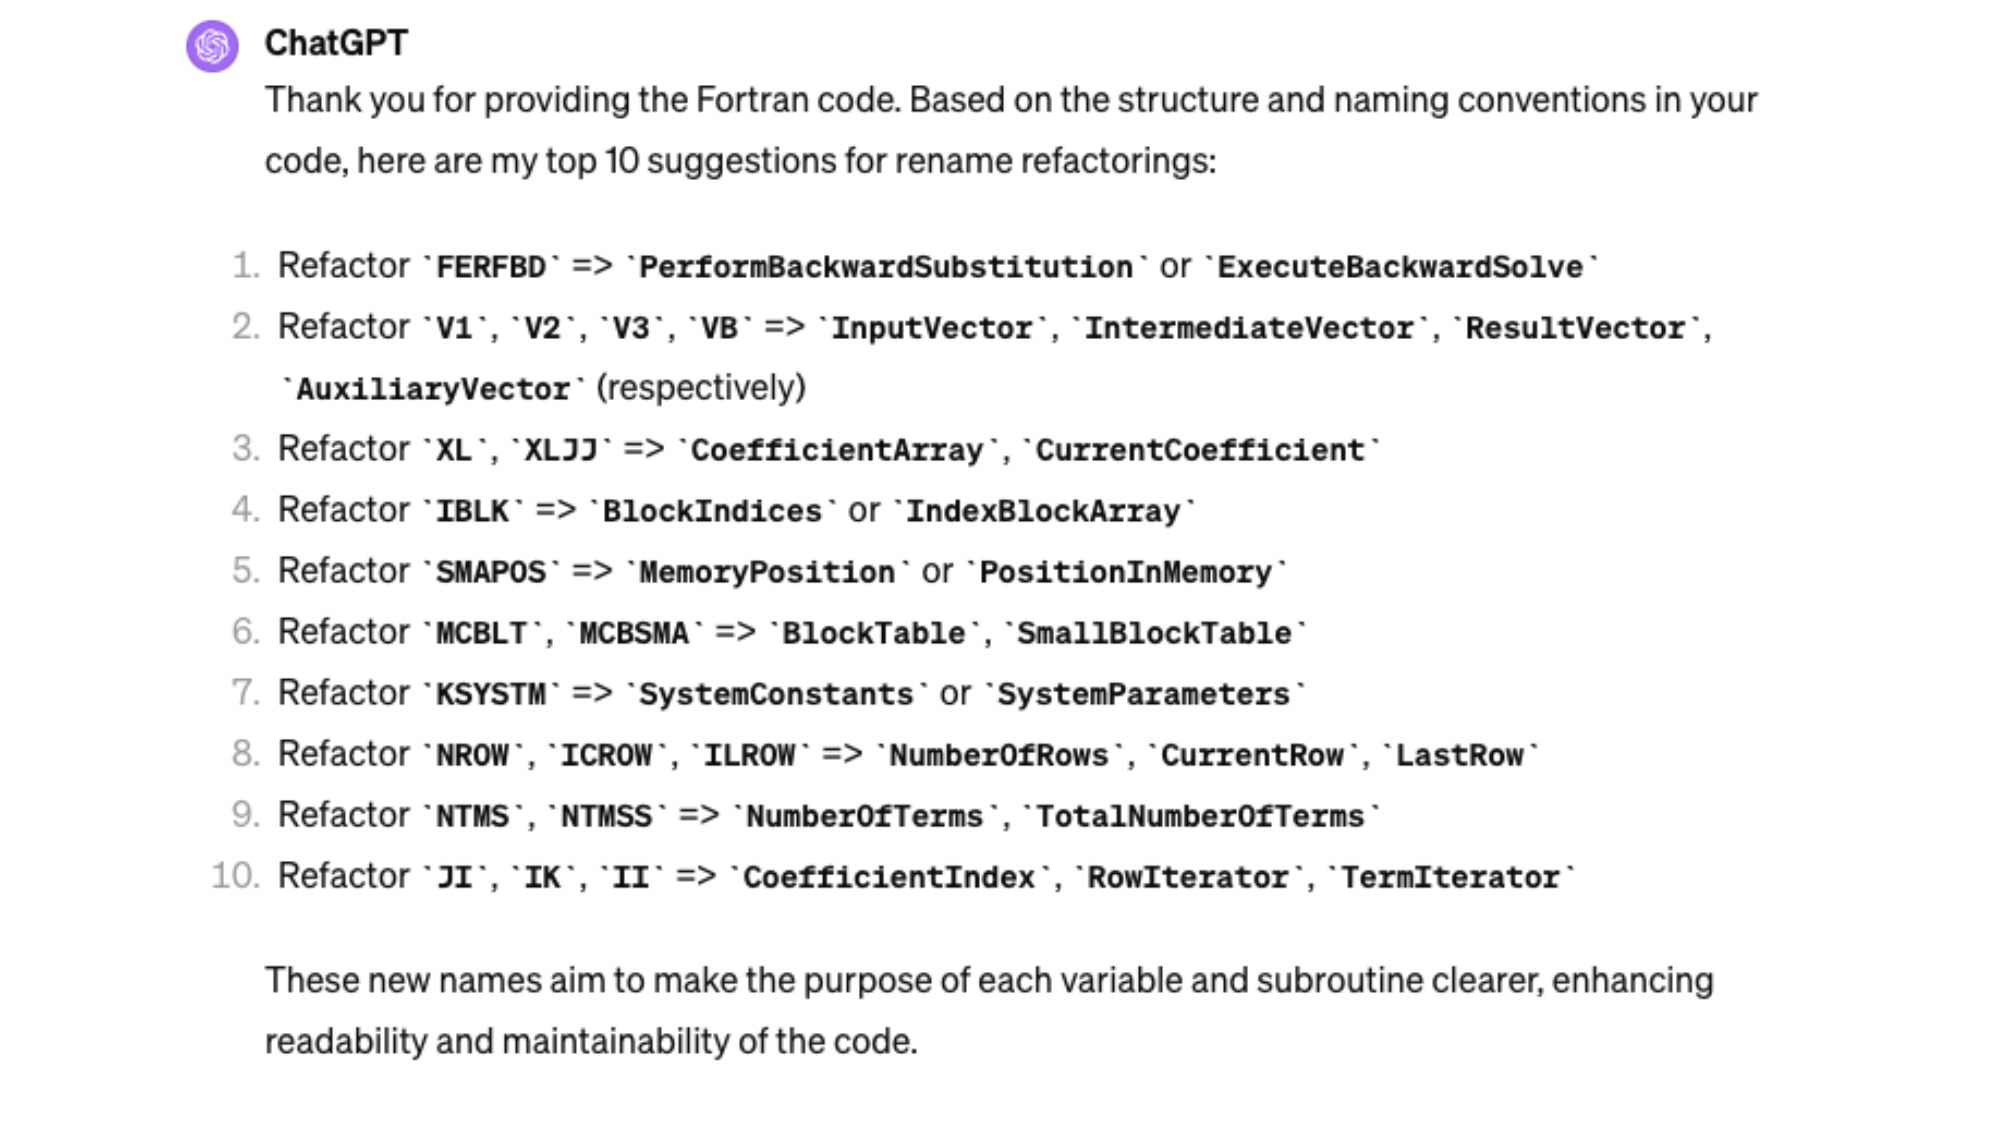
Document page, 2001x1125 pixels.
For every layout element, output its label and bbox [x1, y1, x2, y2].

picture [139, 0, 1808, 1091]
